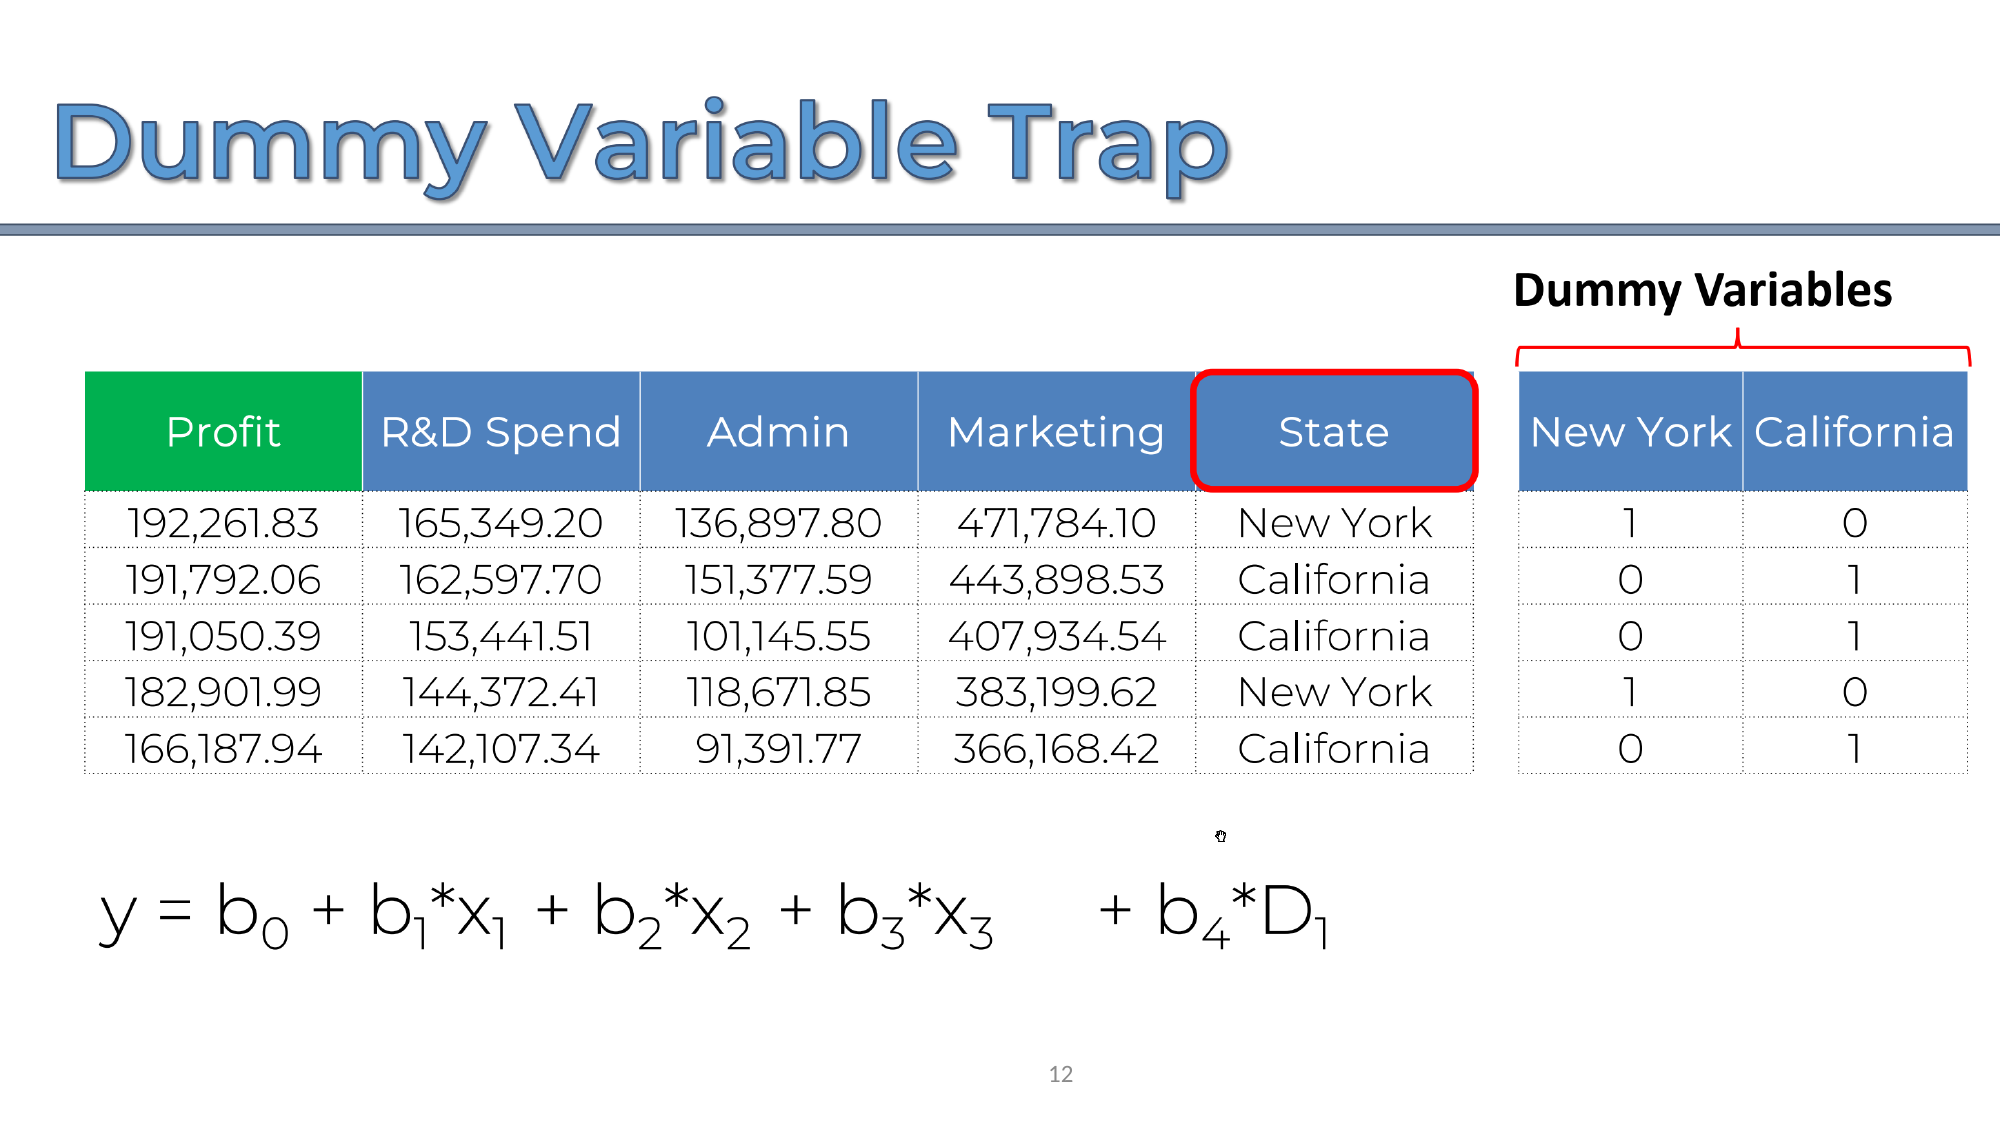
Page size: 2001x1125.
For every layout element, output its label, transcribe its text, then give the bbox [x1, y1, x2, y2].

picture [0, 76, 2000, 1049]
slide_number 12 [638, 1049, 1089, 1103]
